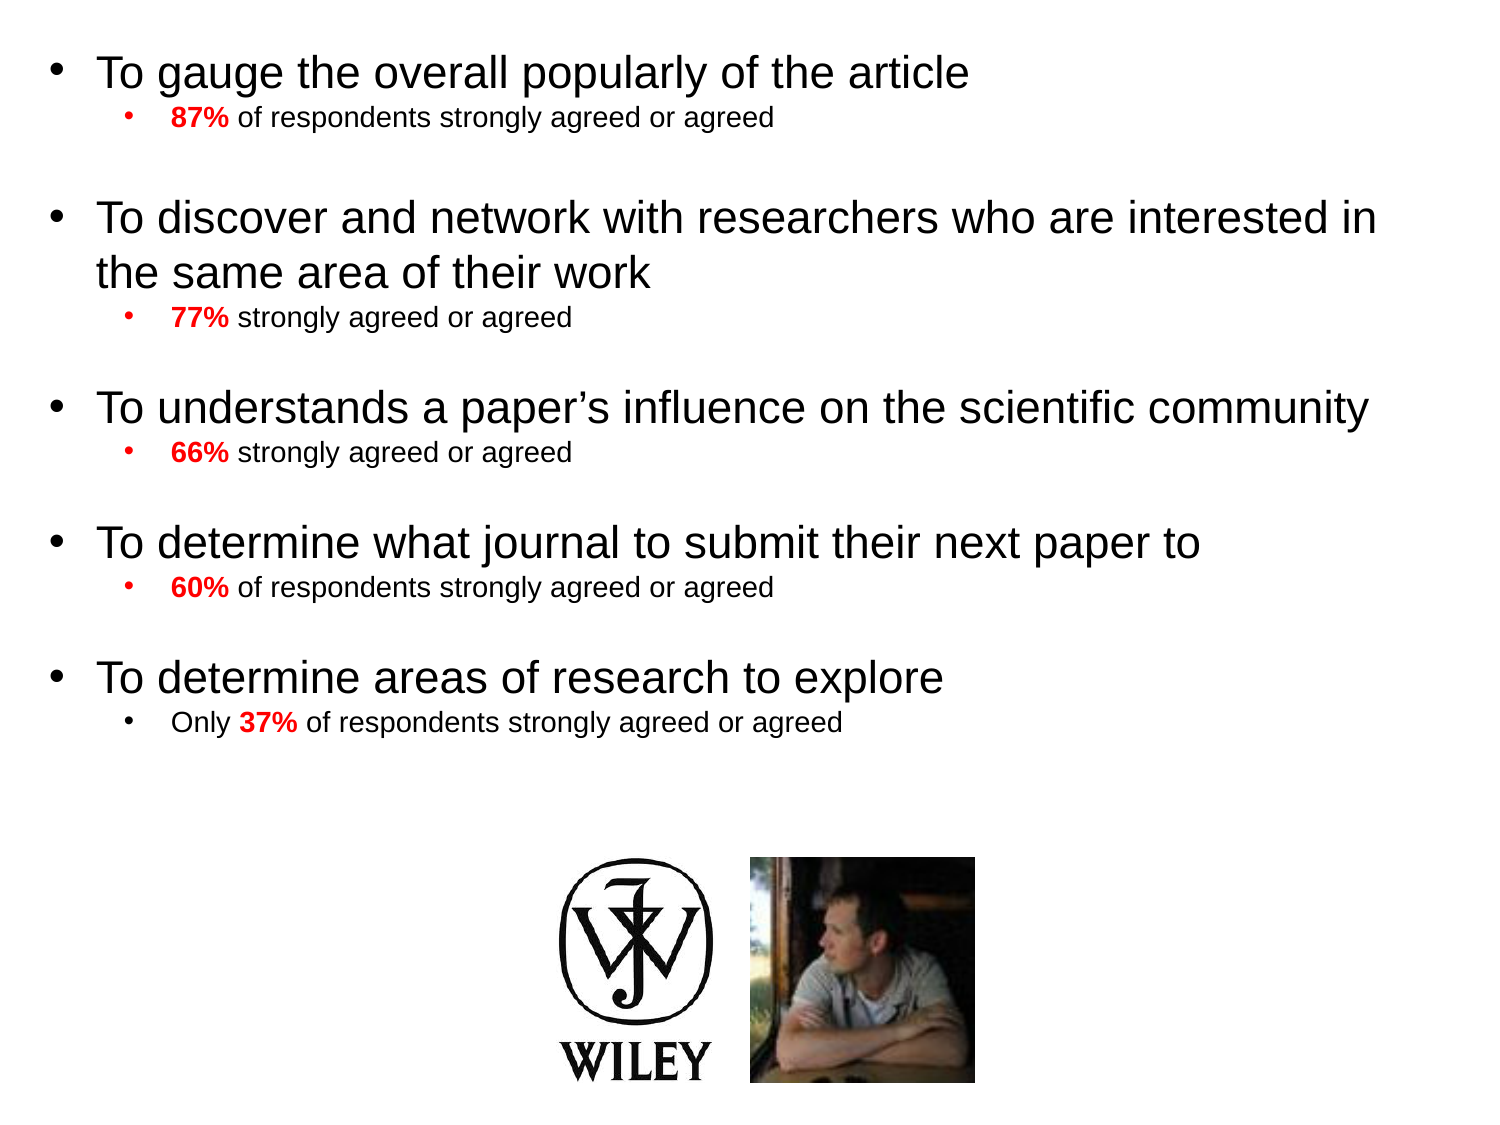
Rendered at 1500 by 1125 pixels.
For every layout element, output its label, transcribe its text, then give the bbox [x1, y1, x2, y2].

picture [555, 856, 715, 1083]
text_box To gauge the overall popularly of the article 87% of respondents strongly agreed or agreed To discover and network with researchers who are interested in the same area of their work 77% strongly agreed or agreed To understands a paper’s influence on the scientific community 66% strongly agreed or agreed To determine what journal to submit their next paper to 60% of respondents strongly agreed or agreed To determine areas of research to explore Only 37% of respondents strongly agreed or agreed [34, 30, 1470, 746]
picture [749, 857, 976, 1083]
